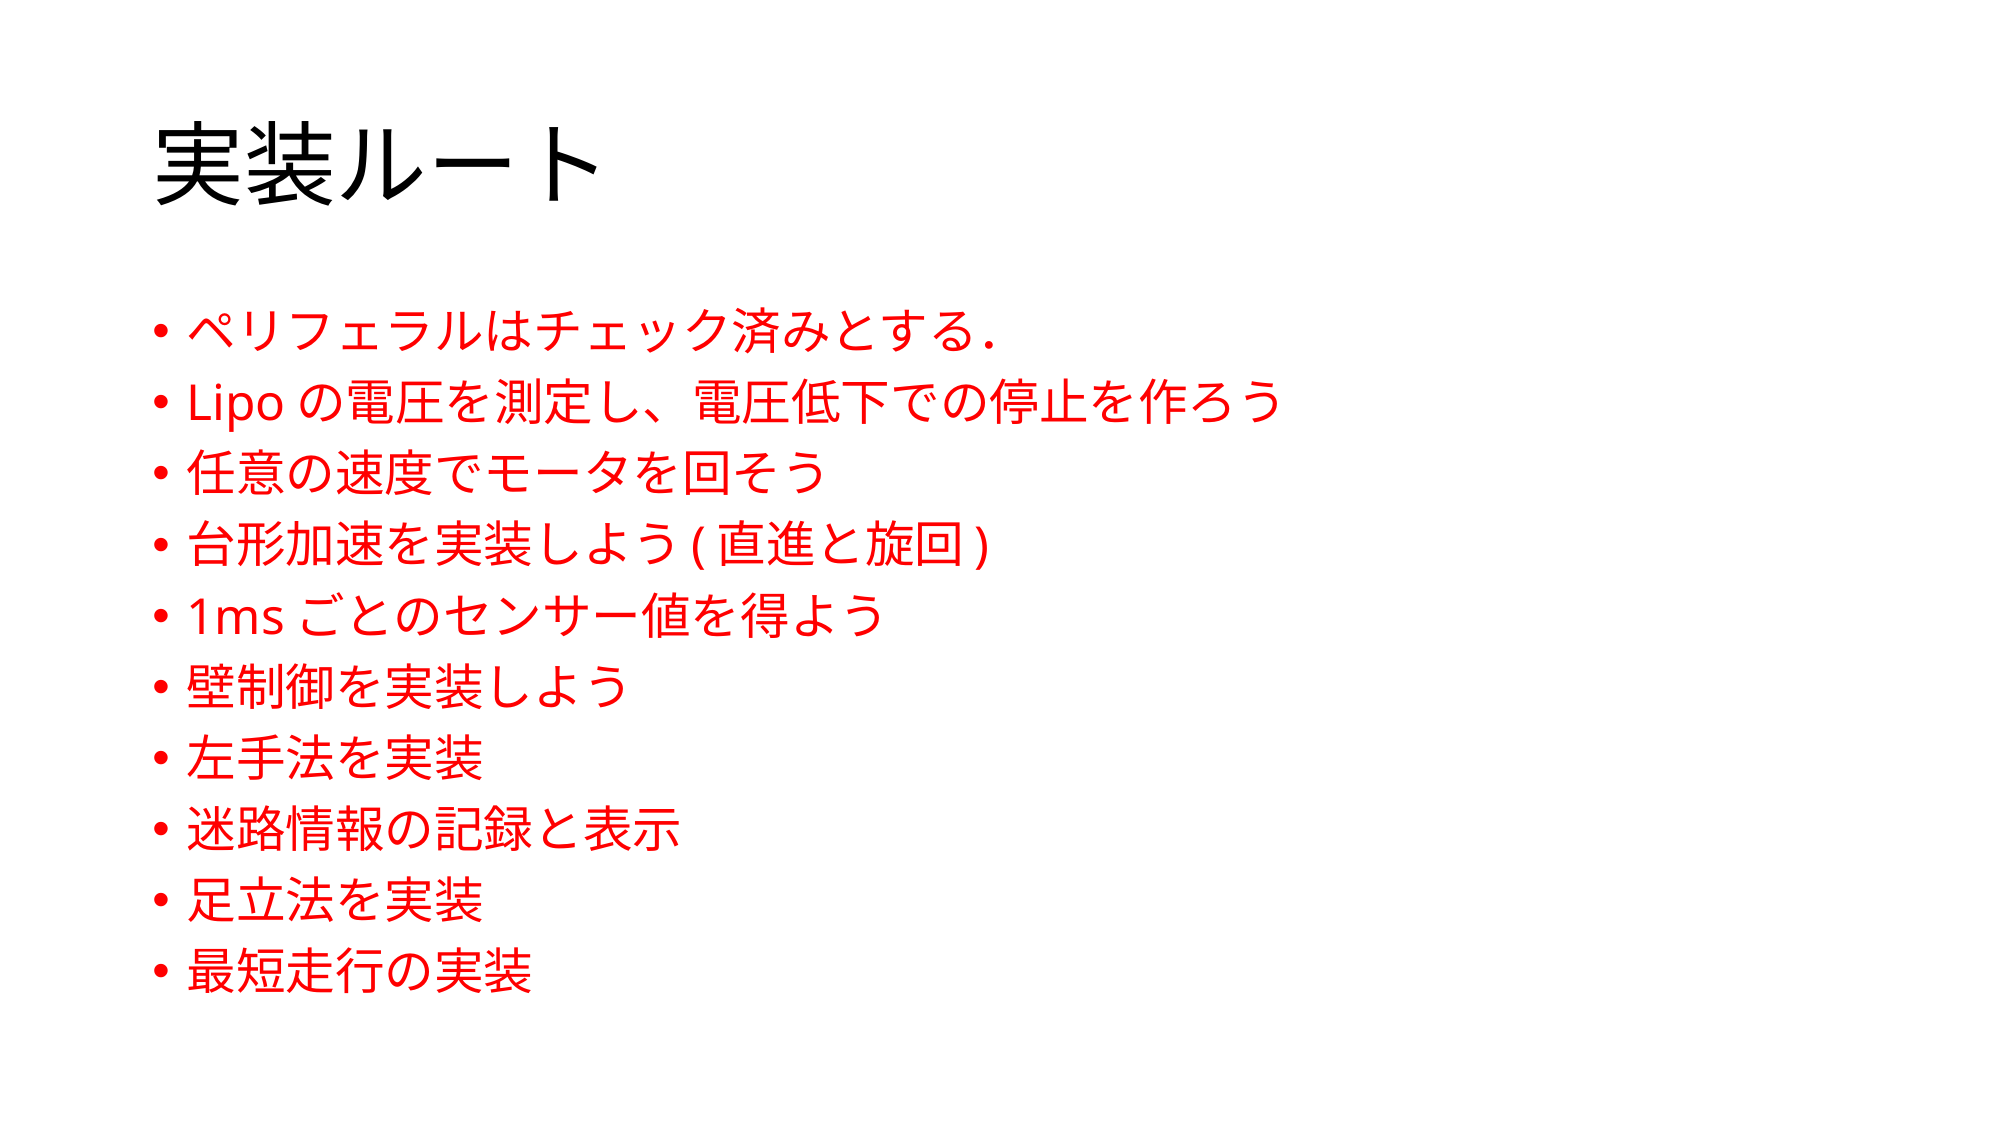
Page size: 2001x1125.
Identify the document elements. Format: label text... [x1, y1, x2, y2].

title 実装ルート [137, 59, 1863, 278]
list ペリフェラルはチェック済みとする． Lipoの電圧を測定し、電圧低下での停止を作ろう 任意の速度でモータを回そう 台形加速を実装しよう(直進と旋回) 1msごとのセンサー値を得よう 壁制御を実装しよう 左手法を実装 迷路情報の記録と表示 足立法を実装 最短走行の実装 [137, 299, 1863, 1014]
